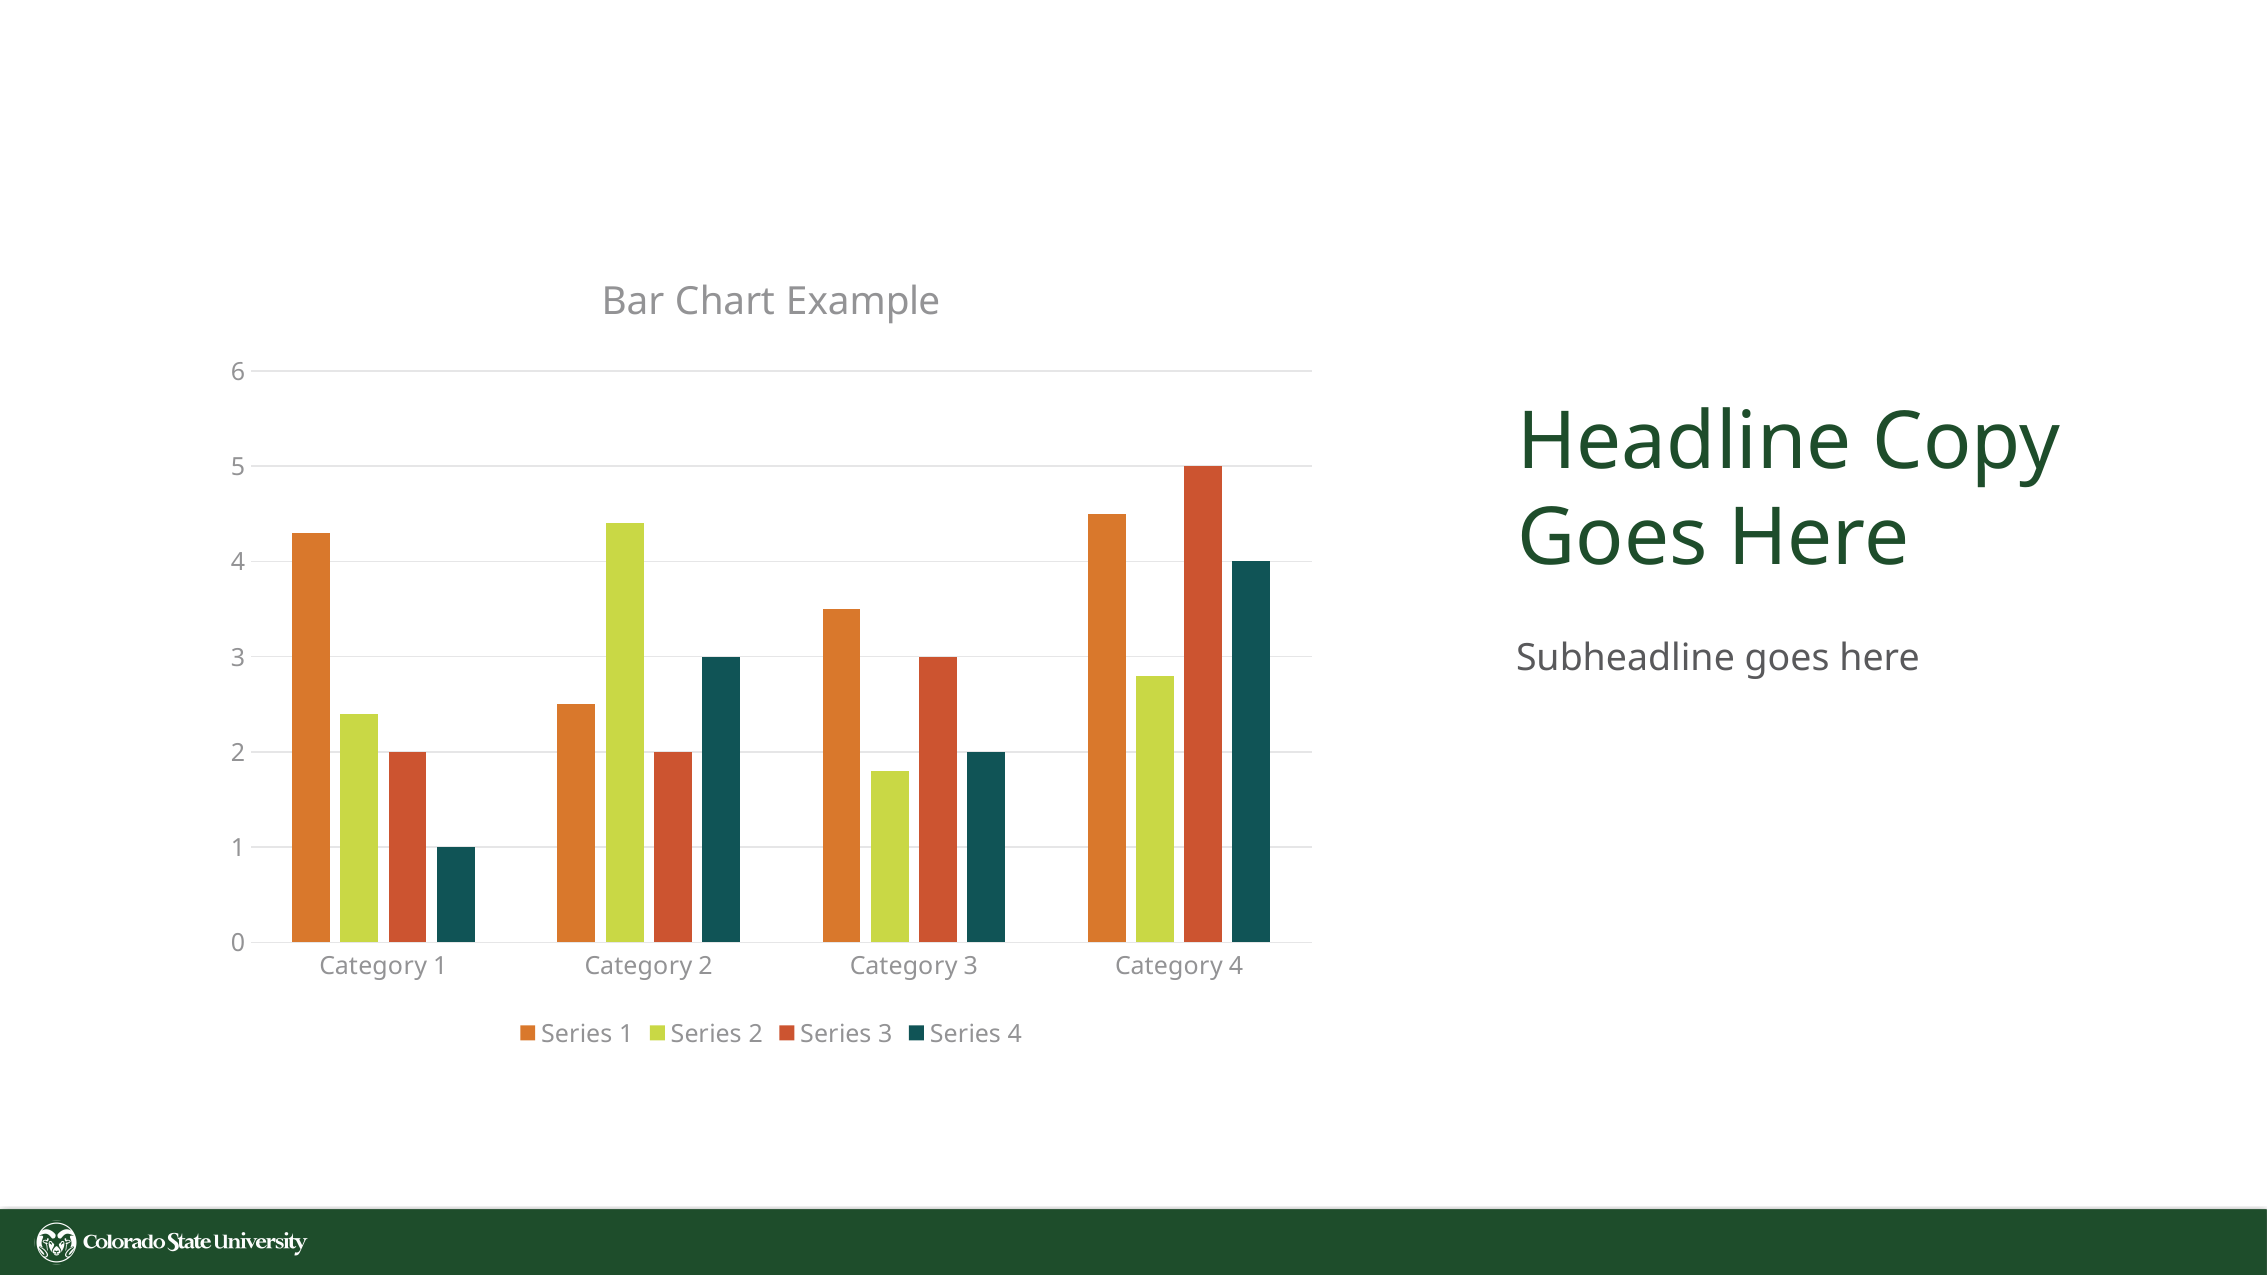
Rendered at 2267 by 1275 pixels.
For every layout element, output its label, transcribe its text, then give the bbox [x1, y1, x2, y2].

picture [24, 1209, 319, 1275]
chart [208, 236, 1335, 1057]
title Headline Copy Goes Here [1501, 380, 2164, 592]
list Subheadline goes here [1501, 611, 2164, 771]
